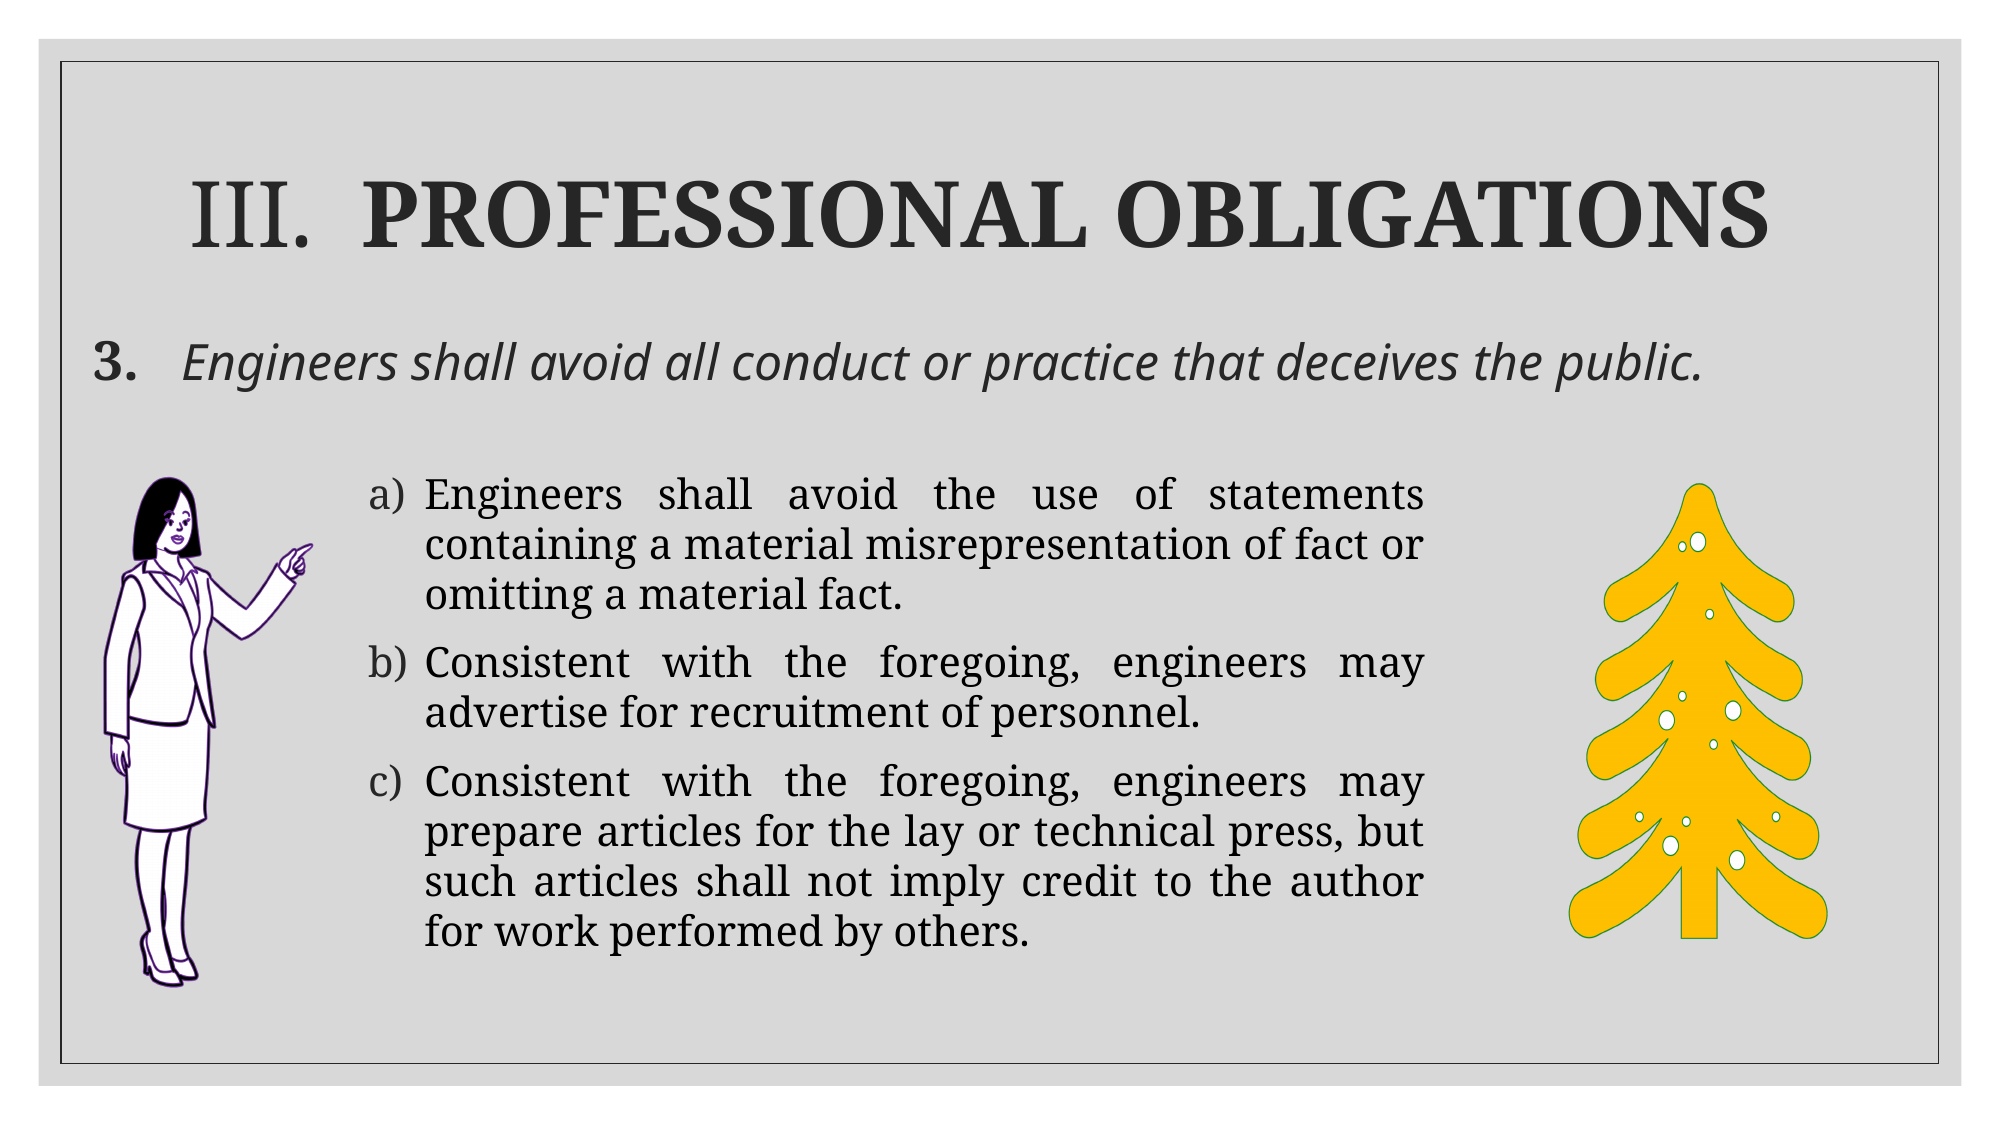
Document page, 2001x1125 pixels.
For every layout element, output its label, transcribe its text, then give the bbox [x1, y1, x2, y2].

list Engineers shall avoid the use of statements containing a material misrepresentation of fact or omitting a material fact. Consistent with the foregoing, engineers may advertise for recruitment of personnel. Consistent with the foregoing, engineers may prepare articles for the lay or technical press, but such articles shall not imply credit to the author for work performed by others. [353, 460, 1440, 991]
picture [1451, 407, 1944, 1016]
text_box 3. Engineers shall avoid all conduct or practice that deceives the public. [78, 257, 1972, 460]
picture [98, 472, 316, 992]
title III. PROFESSIONAL OBLIGATIONS [174, 98, 1855, 257]
